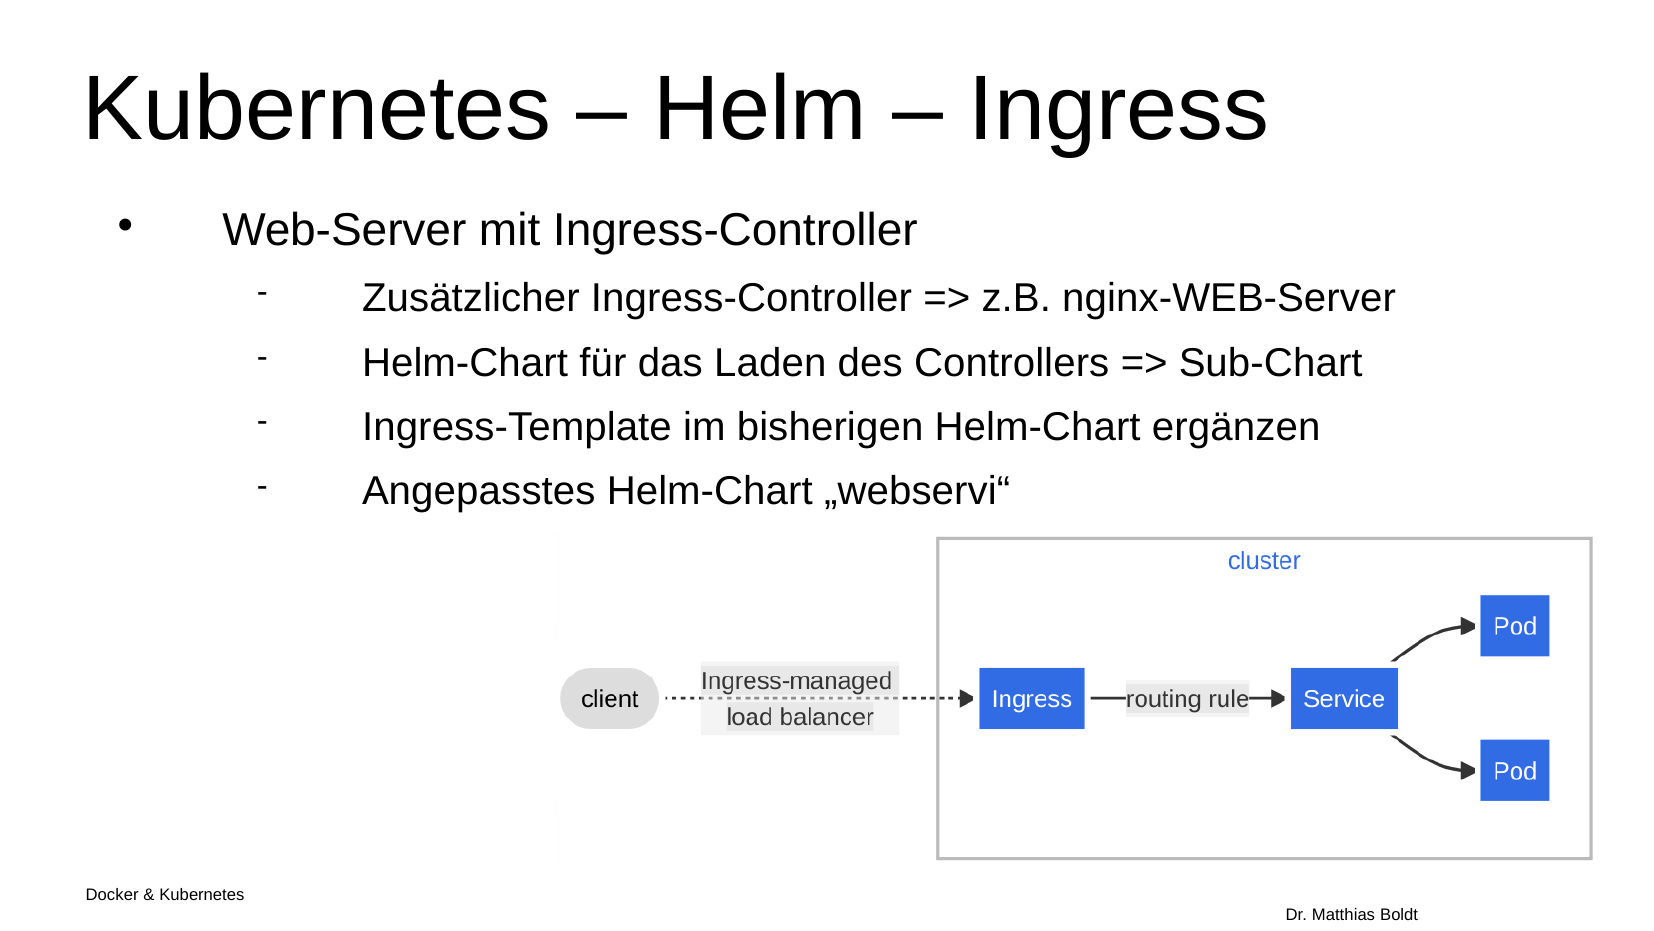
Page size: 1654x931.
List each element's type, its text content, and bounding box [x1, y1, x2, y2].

text_box Docker & Kubernetes Dr. Matthias Boldt [70, 875, 1562, 910]
text_box Kubernetes – Helm – Ingress [82, 25, 1571, 181]
text_box Web-Server mit Ingress-Controller Zusätzlicher Ingress-Controller => z.B. nginx-WEB-Server Helm-Chart für das Laden des Controllers => Sub-Chart Ingress-Template im bisherigen Helm-Chart ergänzen Angepasstes Helm-Chart „webservi“ [82, 199, 1453, 520]
picture [555, 531, 1595, 863]
